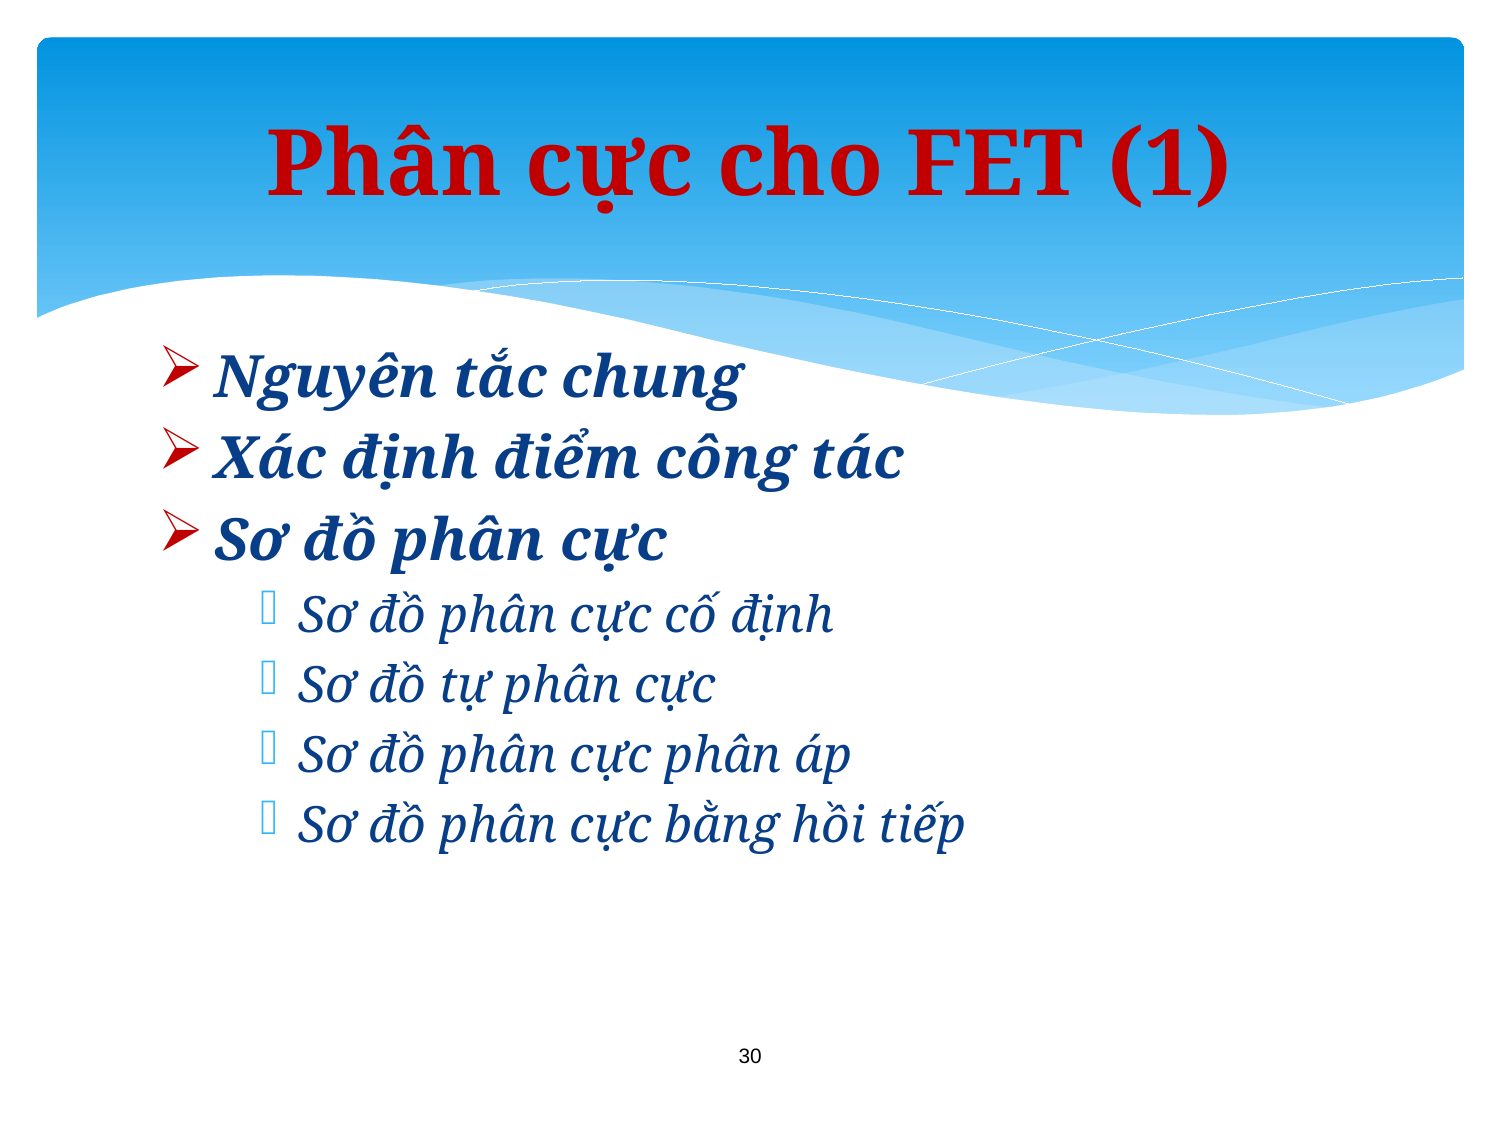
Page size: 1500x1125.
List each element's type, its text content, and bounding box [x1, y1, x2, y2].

title Phân cực cho FET (1) [75, 55, 1425, 261]
list Nguyên tắc chung Xác định điểm công tác Sơ đồ phân cực Sơ đồ phân cực cố định Sơ đồ tự phân cực Sơ đồ phân cực phân áp Sơ đồ phân cực bằng hồi tiếp [143, 331, 1359, 1005]
slide_number 30 [654, 1025, 846, 1086]
